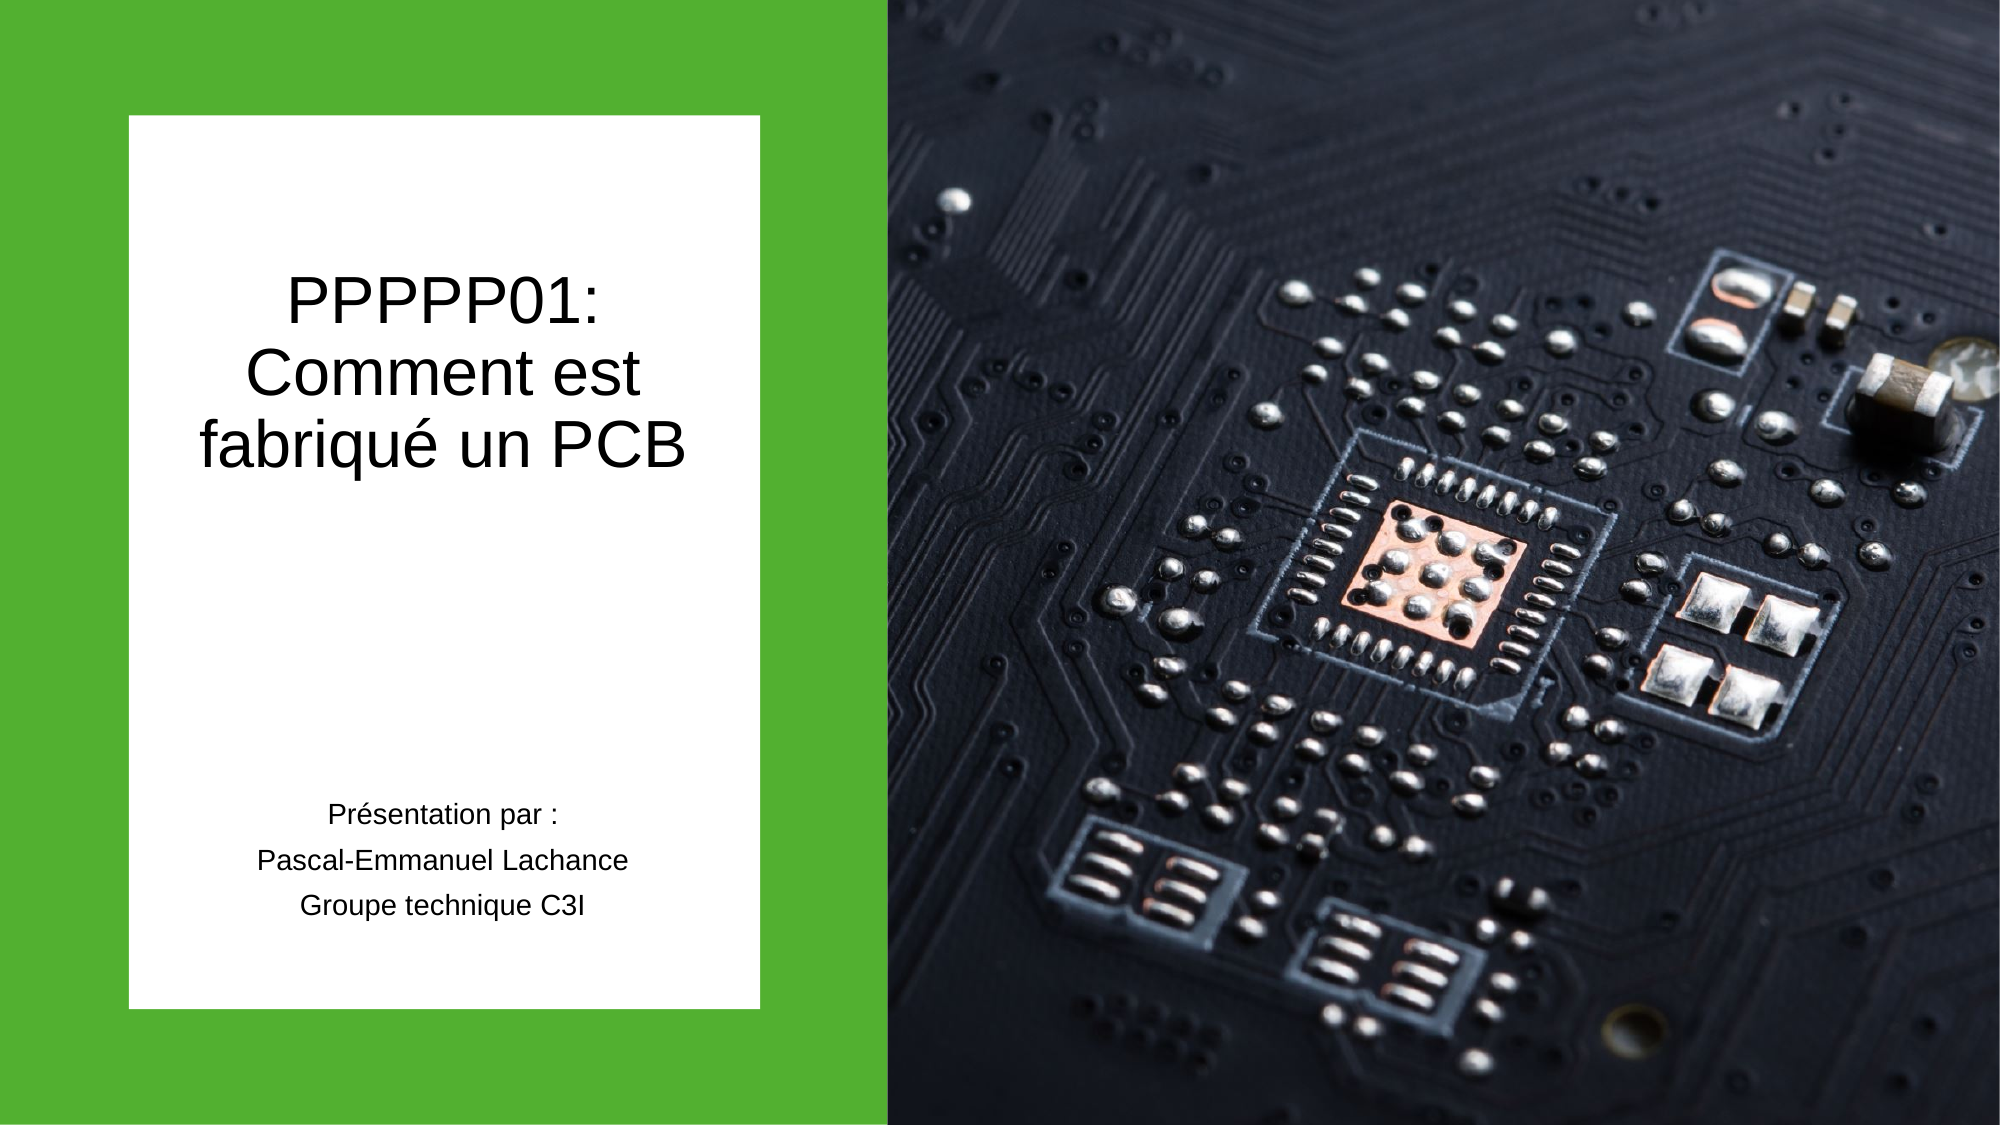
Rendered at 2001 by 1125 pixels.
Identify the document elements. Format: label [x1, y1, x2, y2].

picture [888, 0, 2000, 1125]
text_box [0, 0, 888, 1125]
